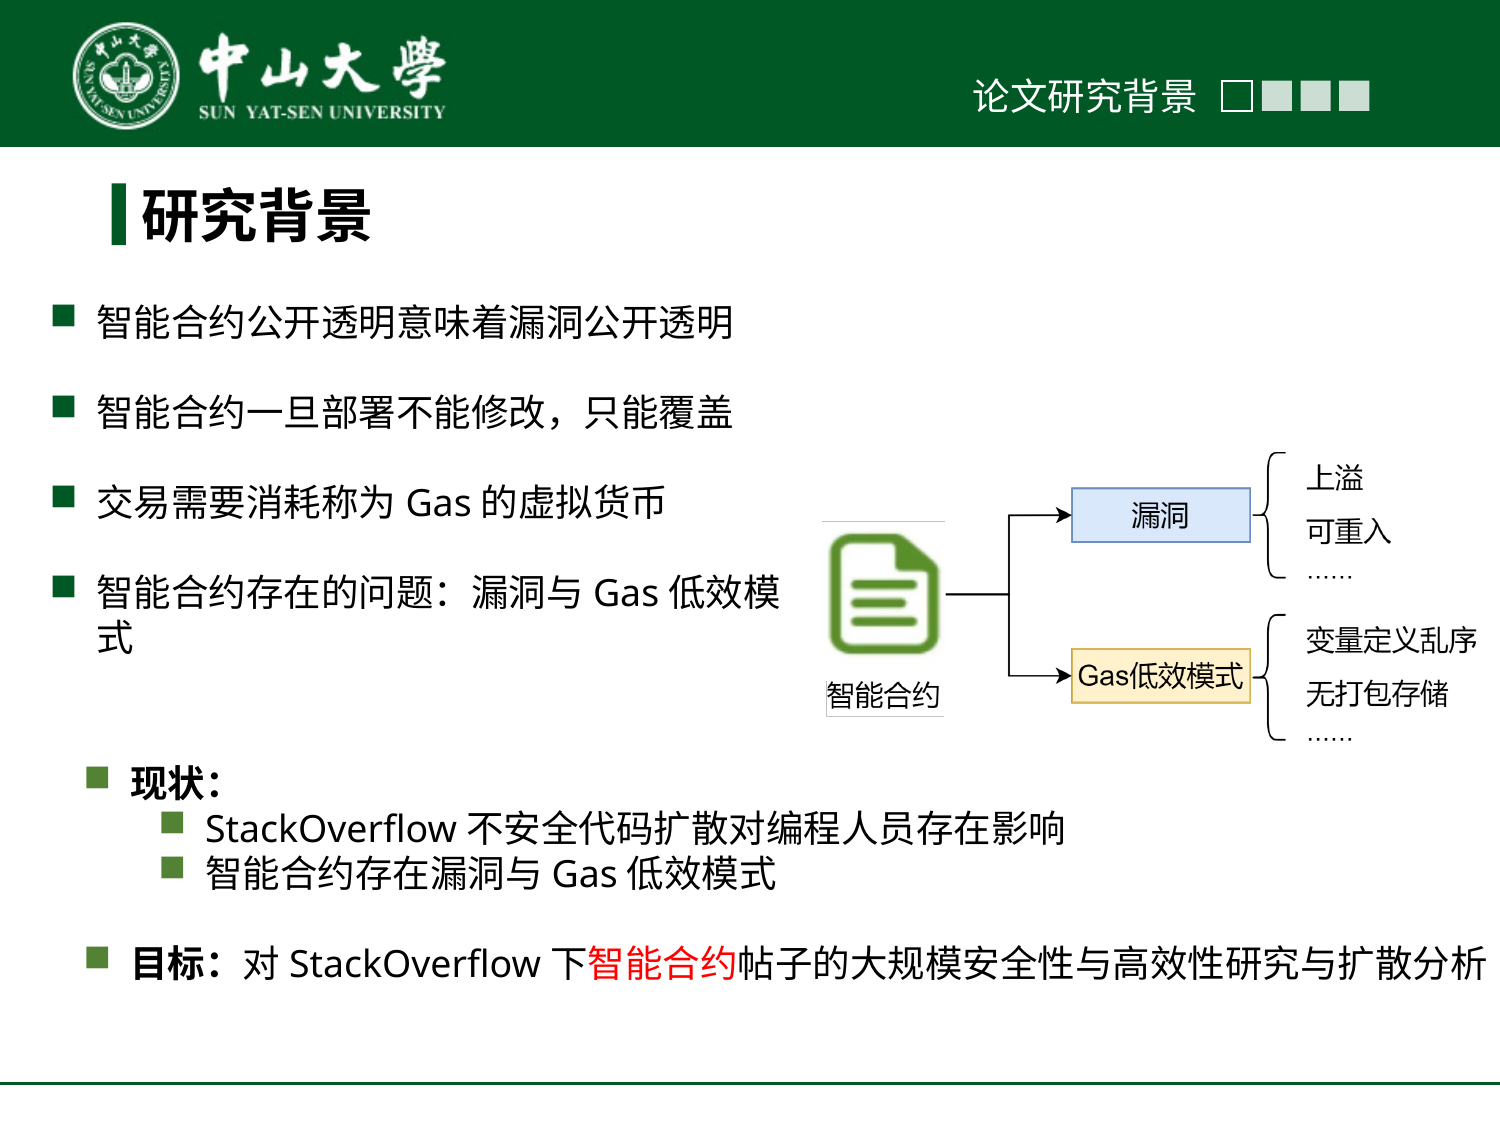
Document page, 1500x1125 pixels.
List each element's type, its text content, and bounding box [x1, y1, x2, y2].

text_box 智能合约公开透明意味着漏洞公开透明 智能合约一旦部署不能修改，只能覆盖 交易需要消耗称为Gas的虚拟货币 智能合约存在的问题：漏洞与Gas低效模式 [34, 290, 825, 1046]
text_box [0, 0, 1500, 148]
text_box [1221, 80, 1253, 112]
text_box [111, 182, 127, 246]
text_box [1338, 80, 1370, 112]
text_box [1261, 80, 1293, 112]
text_box [1299, 80, 1332, 112]
text_box 现状： StackOverflow不安全代码扩散对编程人员存在影响 智能合约存在漏洞与Gas低效模式 目标：对StackOverflow下智能合约帖子的大规模安全性与高效性研究与扩散分析 [68, 753, 1500, 993]
picture [45, 0, 465, 147]
text_box 论文研究背景 [957, 65, 1213, 126]
text_box 研究背景 [126, 171, 389, 257]
picture [804, 432, 1500, 778]
